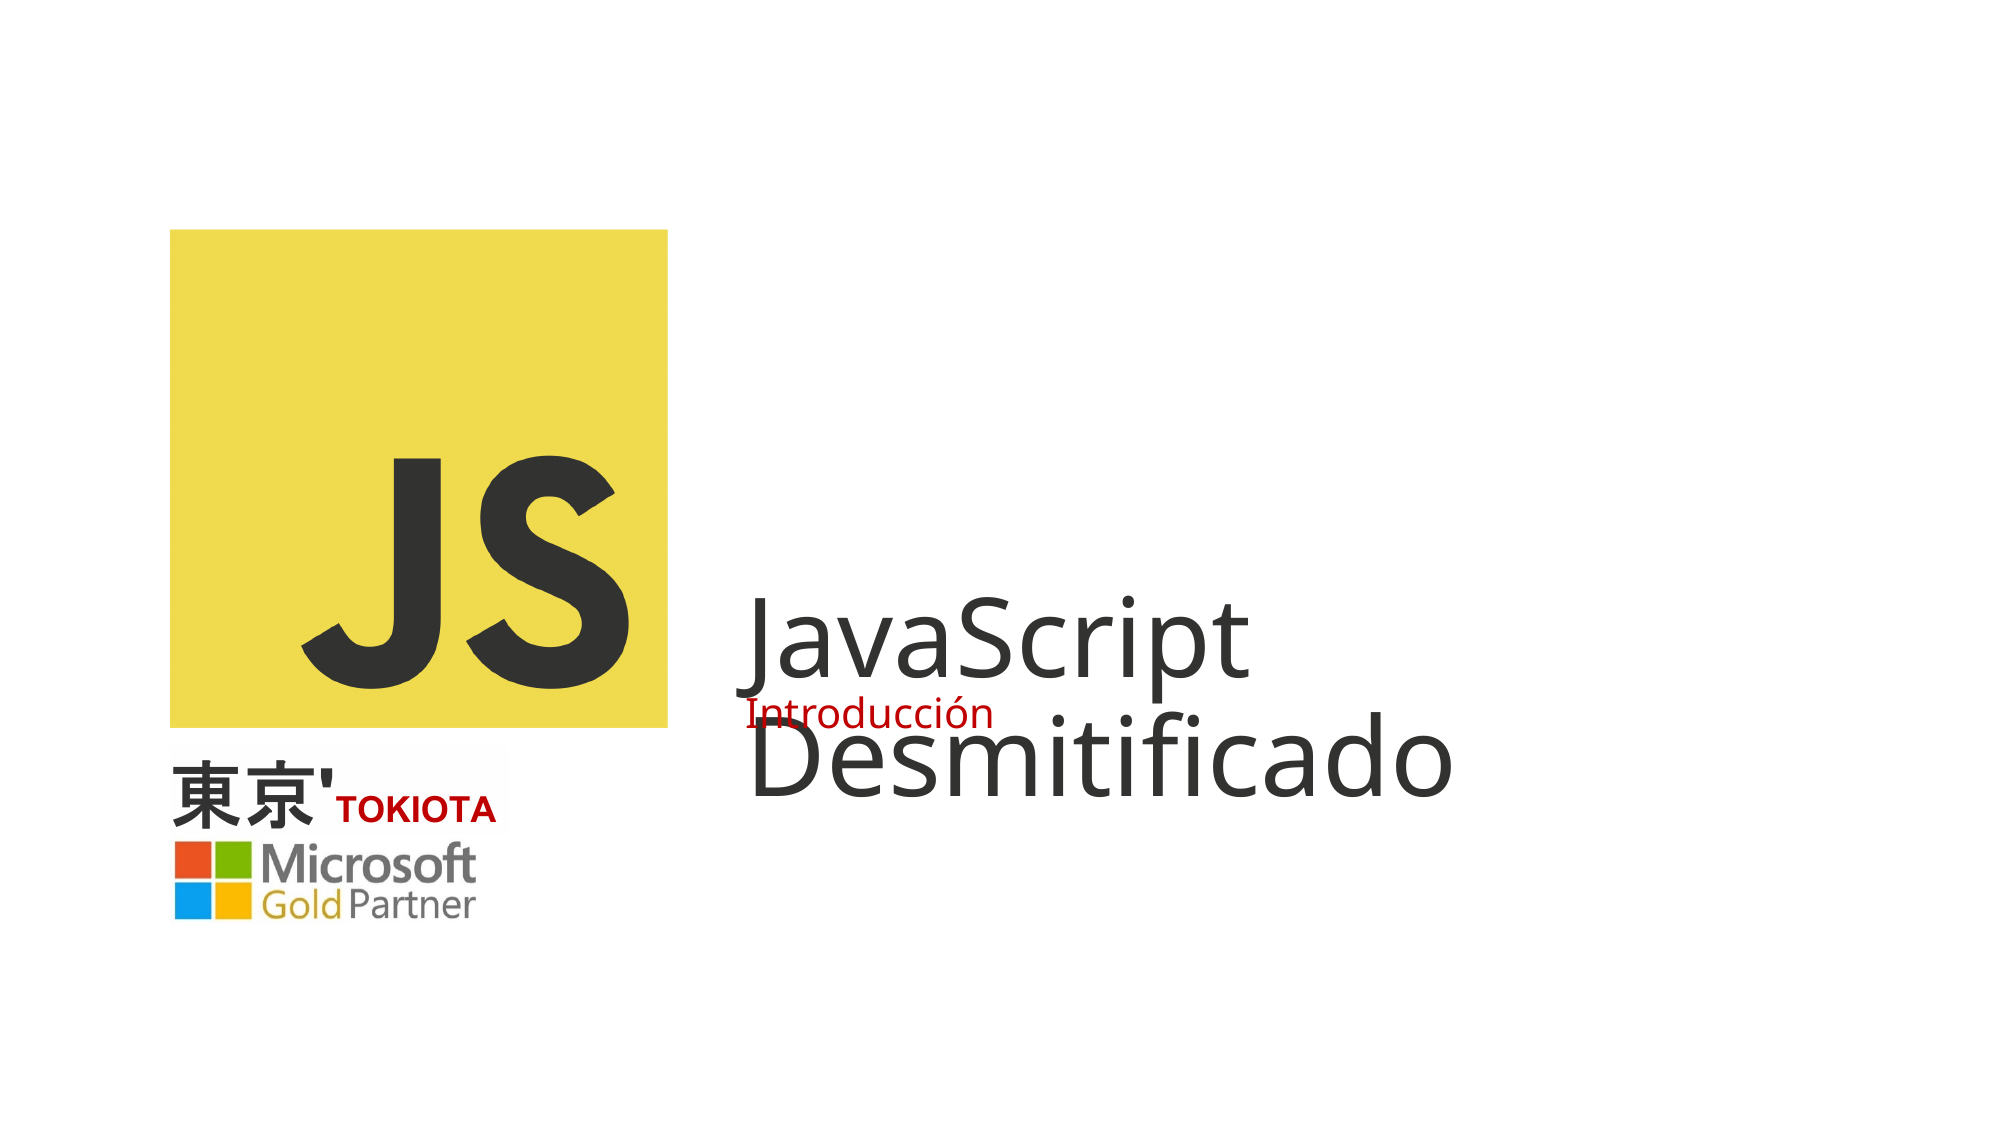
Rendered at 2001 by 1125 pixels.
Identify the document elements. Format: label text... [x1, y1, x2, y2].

picture [170, 229, 668, 728]
title Introducción [730, 685, 1785, 746]
picture [170, 746, 509, 925]
